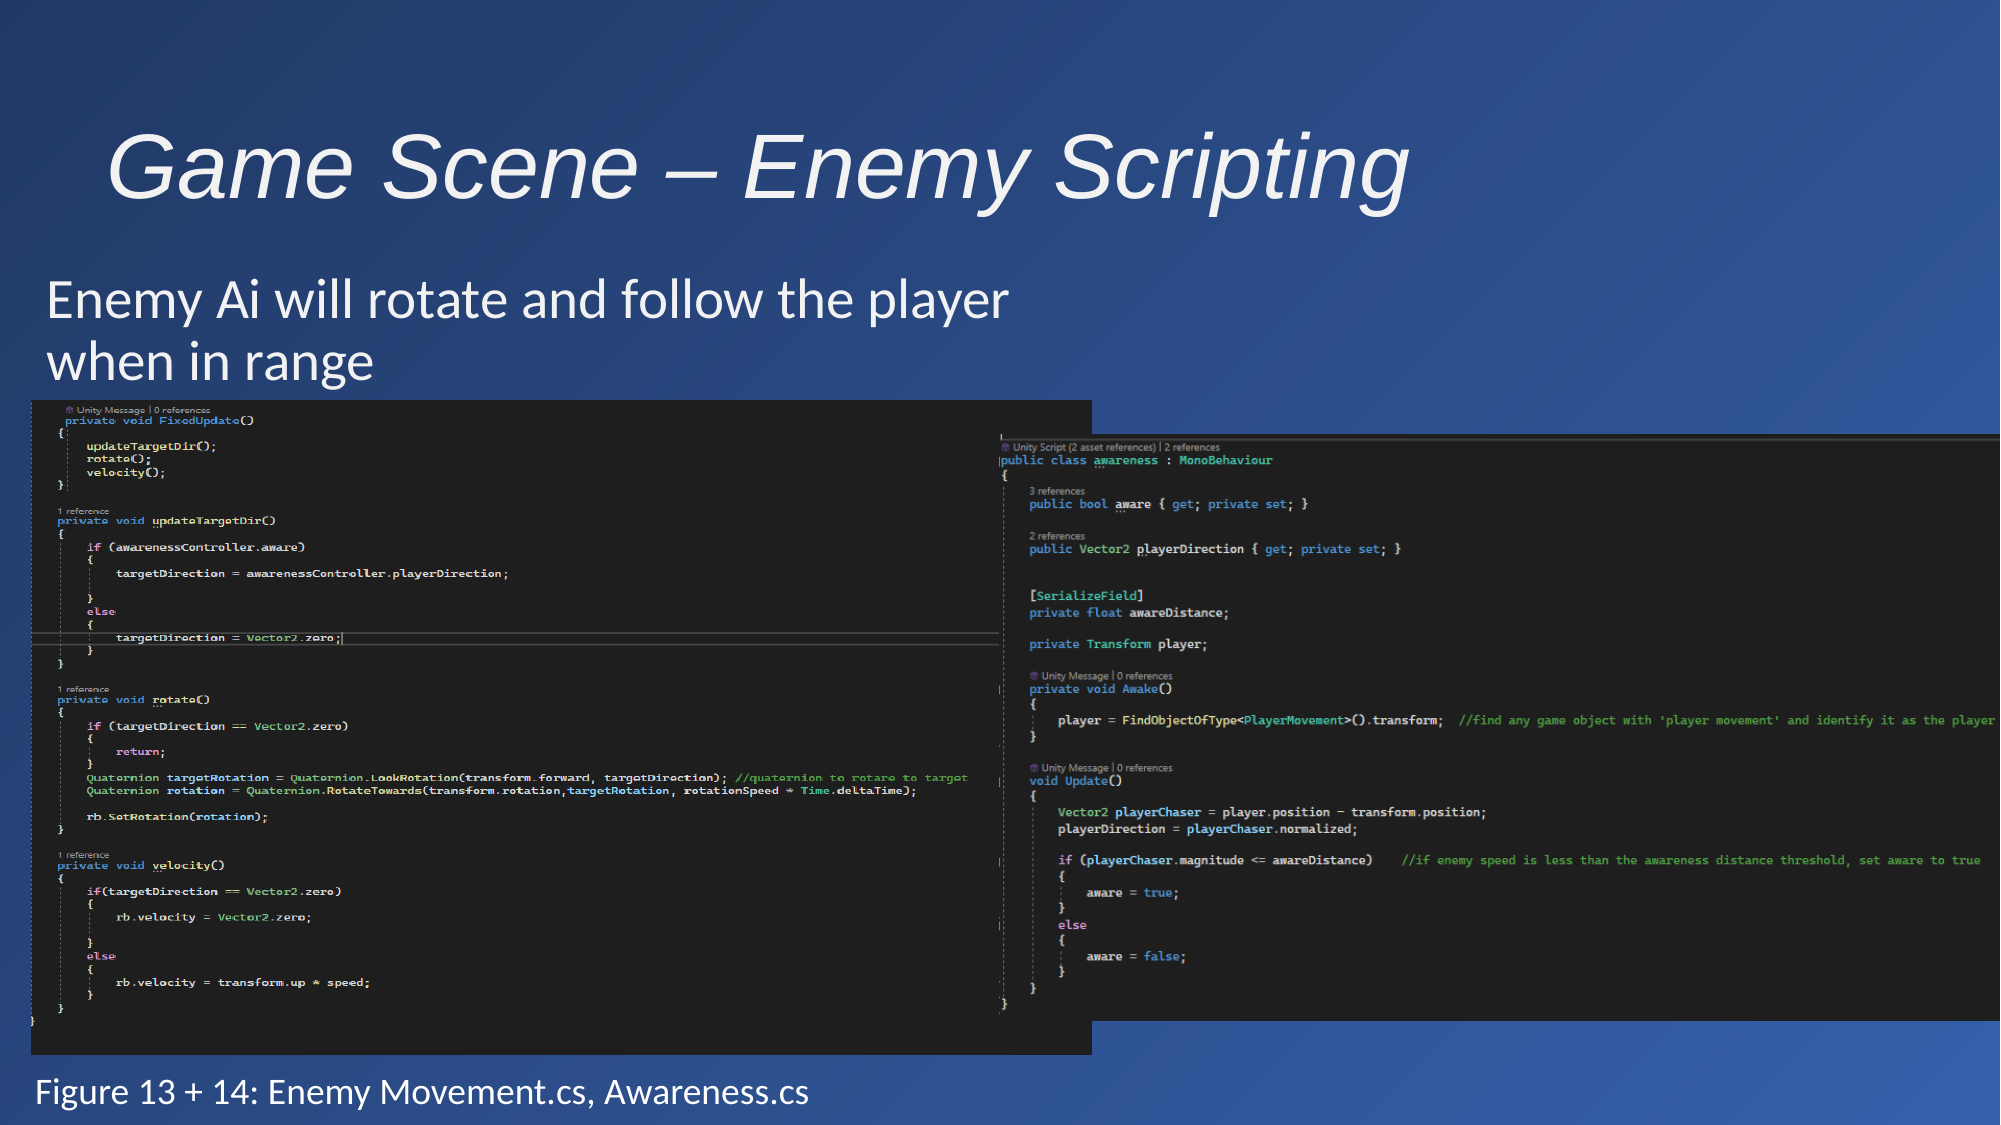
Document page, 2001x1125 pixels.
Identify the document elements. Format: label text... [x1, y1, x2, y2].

text_box Figure 13 + 14: Enemy Movement.cs, Awareness.cs [0, 1060, 825, 1120]
title Game Scene – Enemy Scripting [91, 59, 1817, 278]
picture [31, 400, 2000, 1055]
list Enemy Ai will rotate and follow the player when in range [31, 261, 1092, 400]
